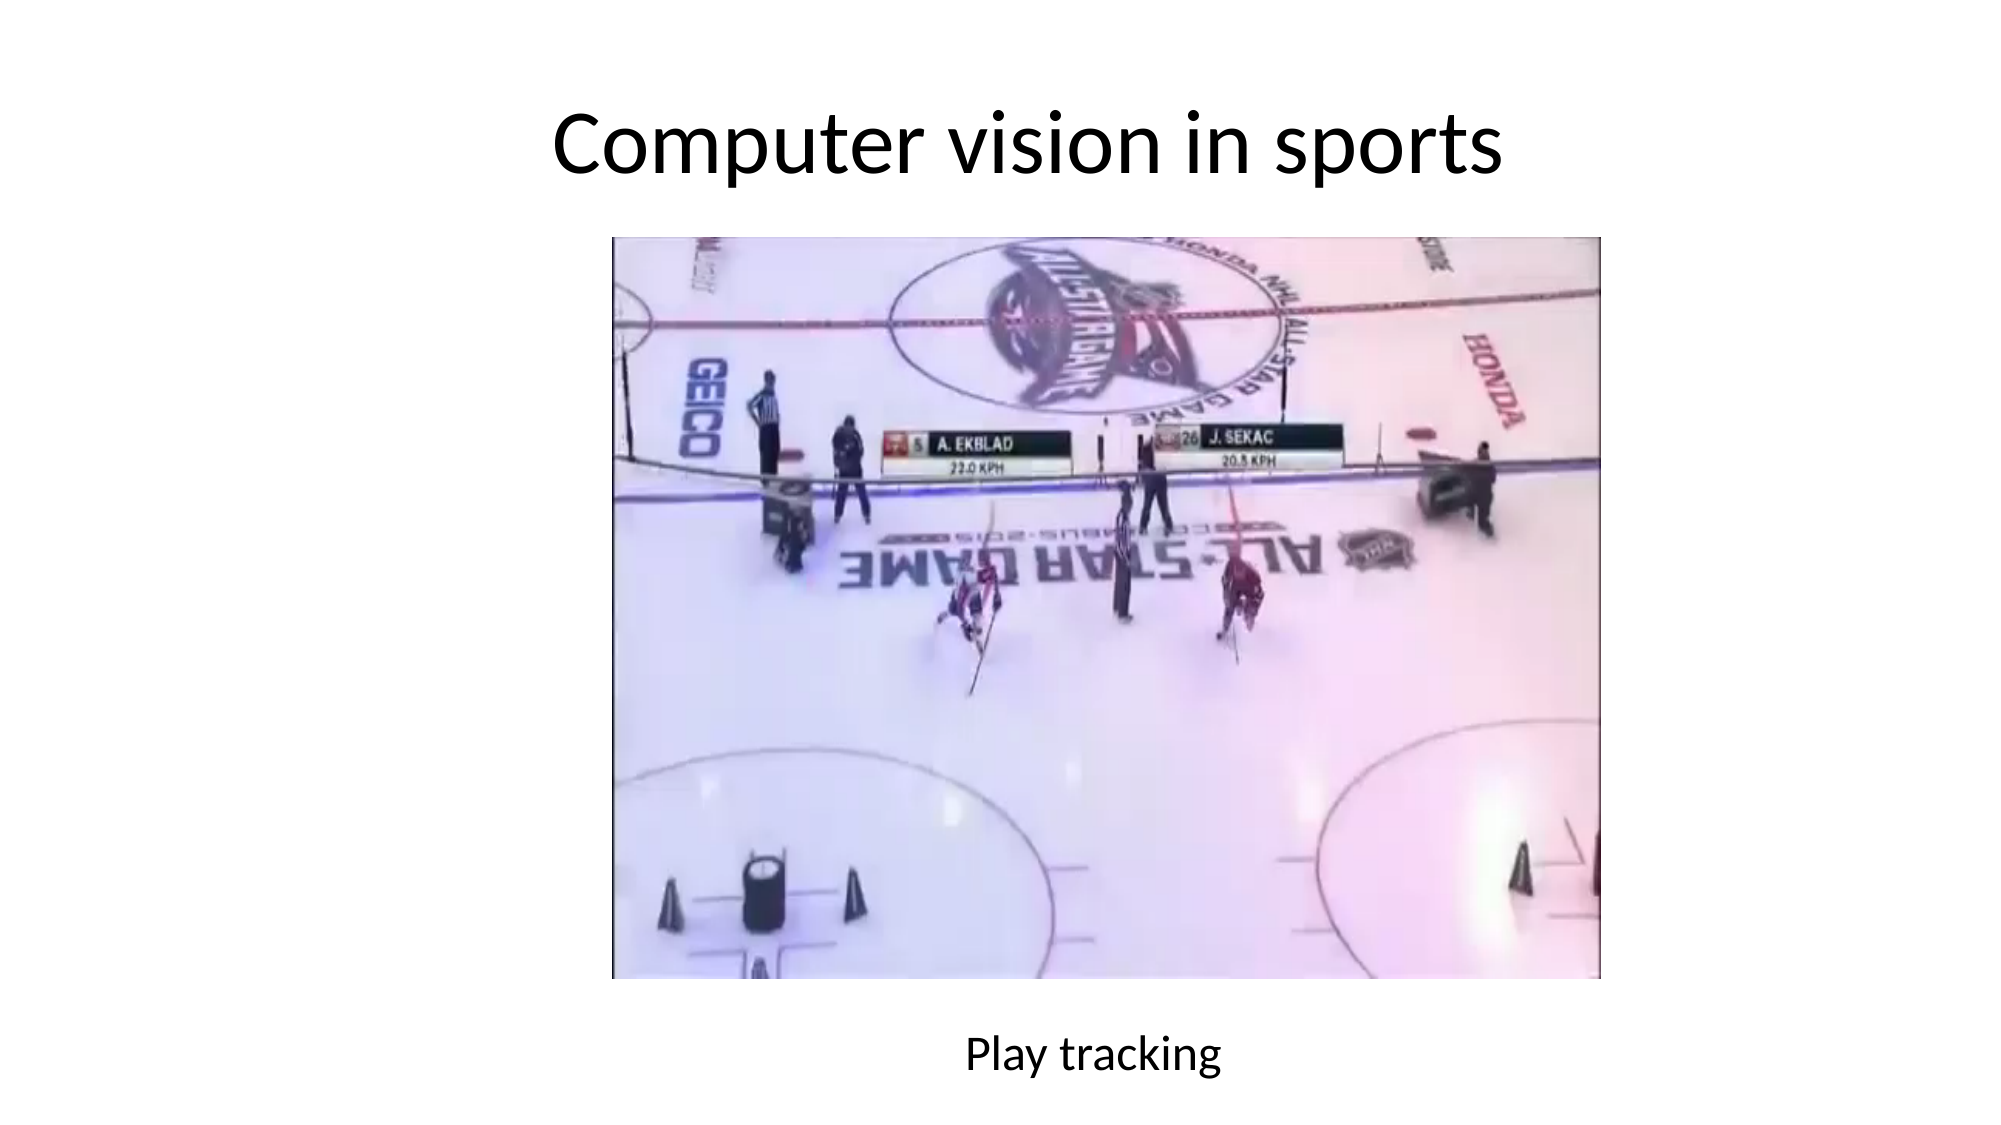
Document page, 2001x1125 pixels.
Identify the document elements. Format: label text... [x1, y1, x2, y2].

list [612, 237, 1602, 980]
text_box Play tracking [949, 1012, 1242, 1088]
title Computer vision in sports [537, 50, 1663, 238]
